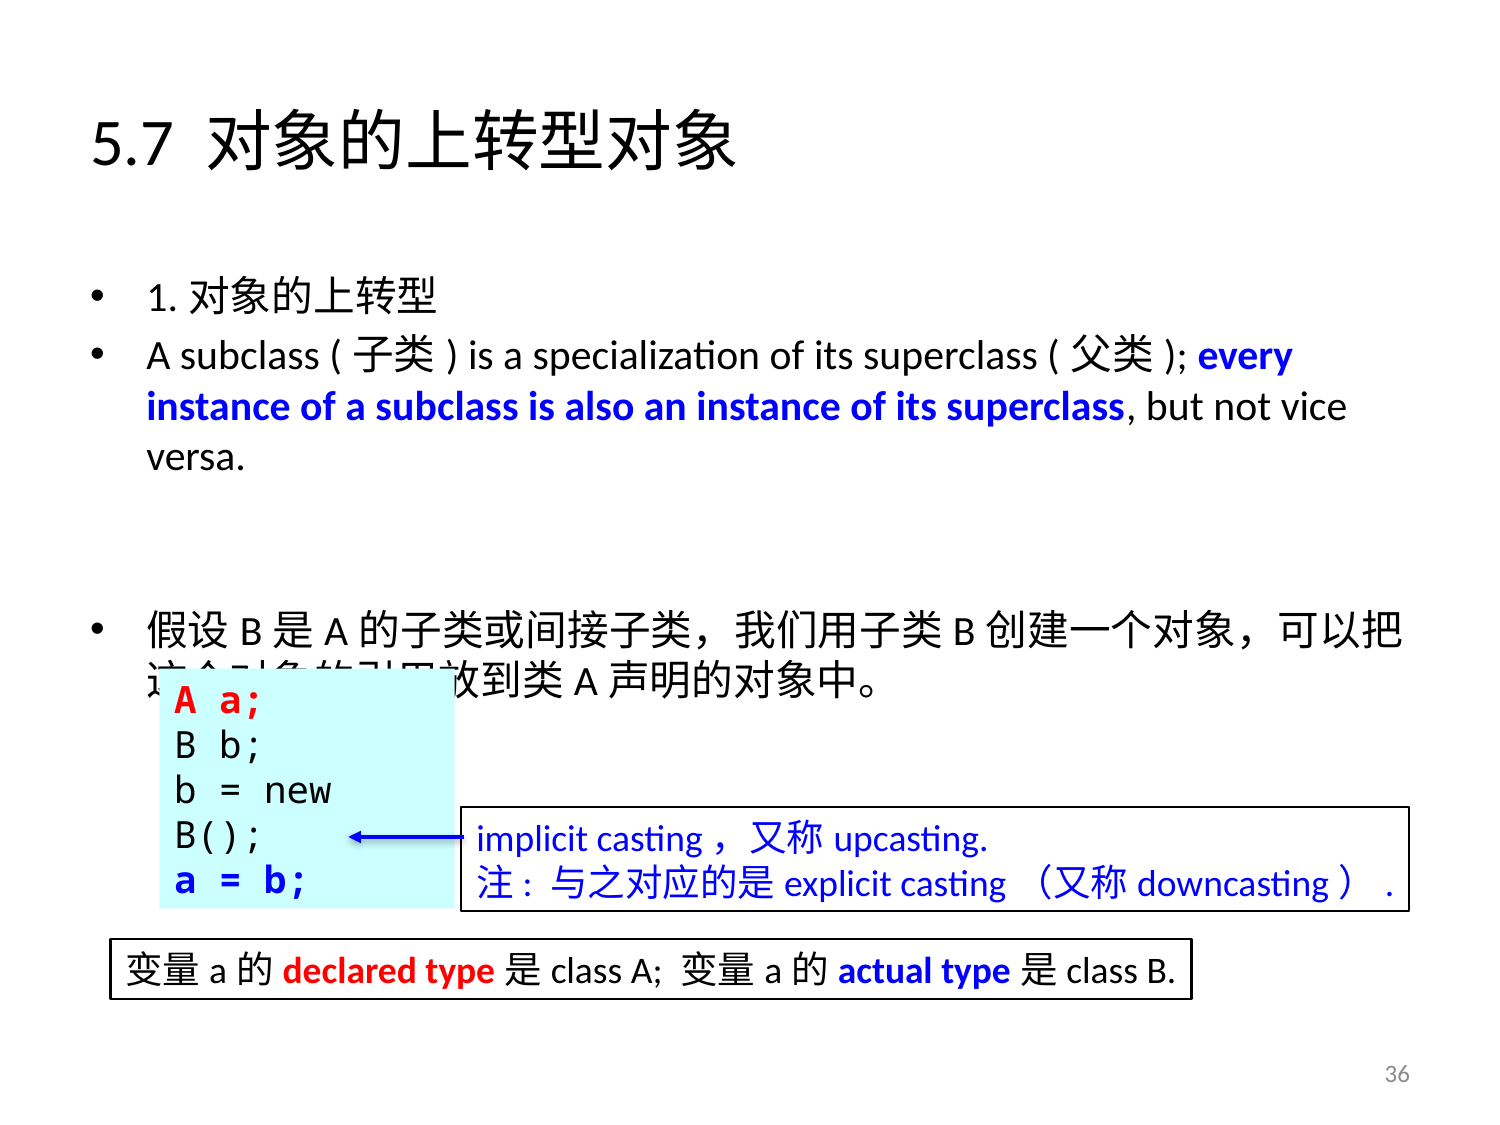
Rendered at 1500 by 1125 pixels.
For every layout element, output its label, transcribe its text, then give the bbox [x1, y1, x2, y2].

text_box 变量a的declared type是class A; 变量a的actual type是class B. [110, 938, 1192, 999]
title 5.7 对象的上转型对象 [75, 45, 1425, 233]
text_box A a; B b; b = new B(); a = b; [159, 668, 455, 909]
list 1.对象的上转型 A subclass (子类) is a specialization of its superclass (父类); every instance of a subclass is also an instance of its superclass, but not vice versa. 假设B是A的子类或间接子类，我们用子类B创建一个对象，可以把这个对象的引用放到类A声明的对象中。 [75, 262, 1425, 1005]
slide_number 36 [1074, 1042, 1425, 1103]
text_box implicit casting，又称upcasting. 注: 与之对应的是explicit casting（又称downcasting）. [461, 806, 1409, 912]
